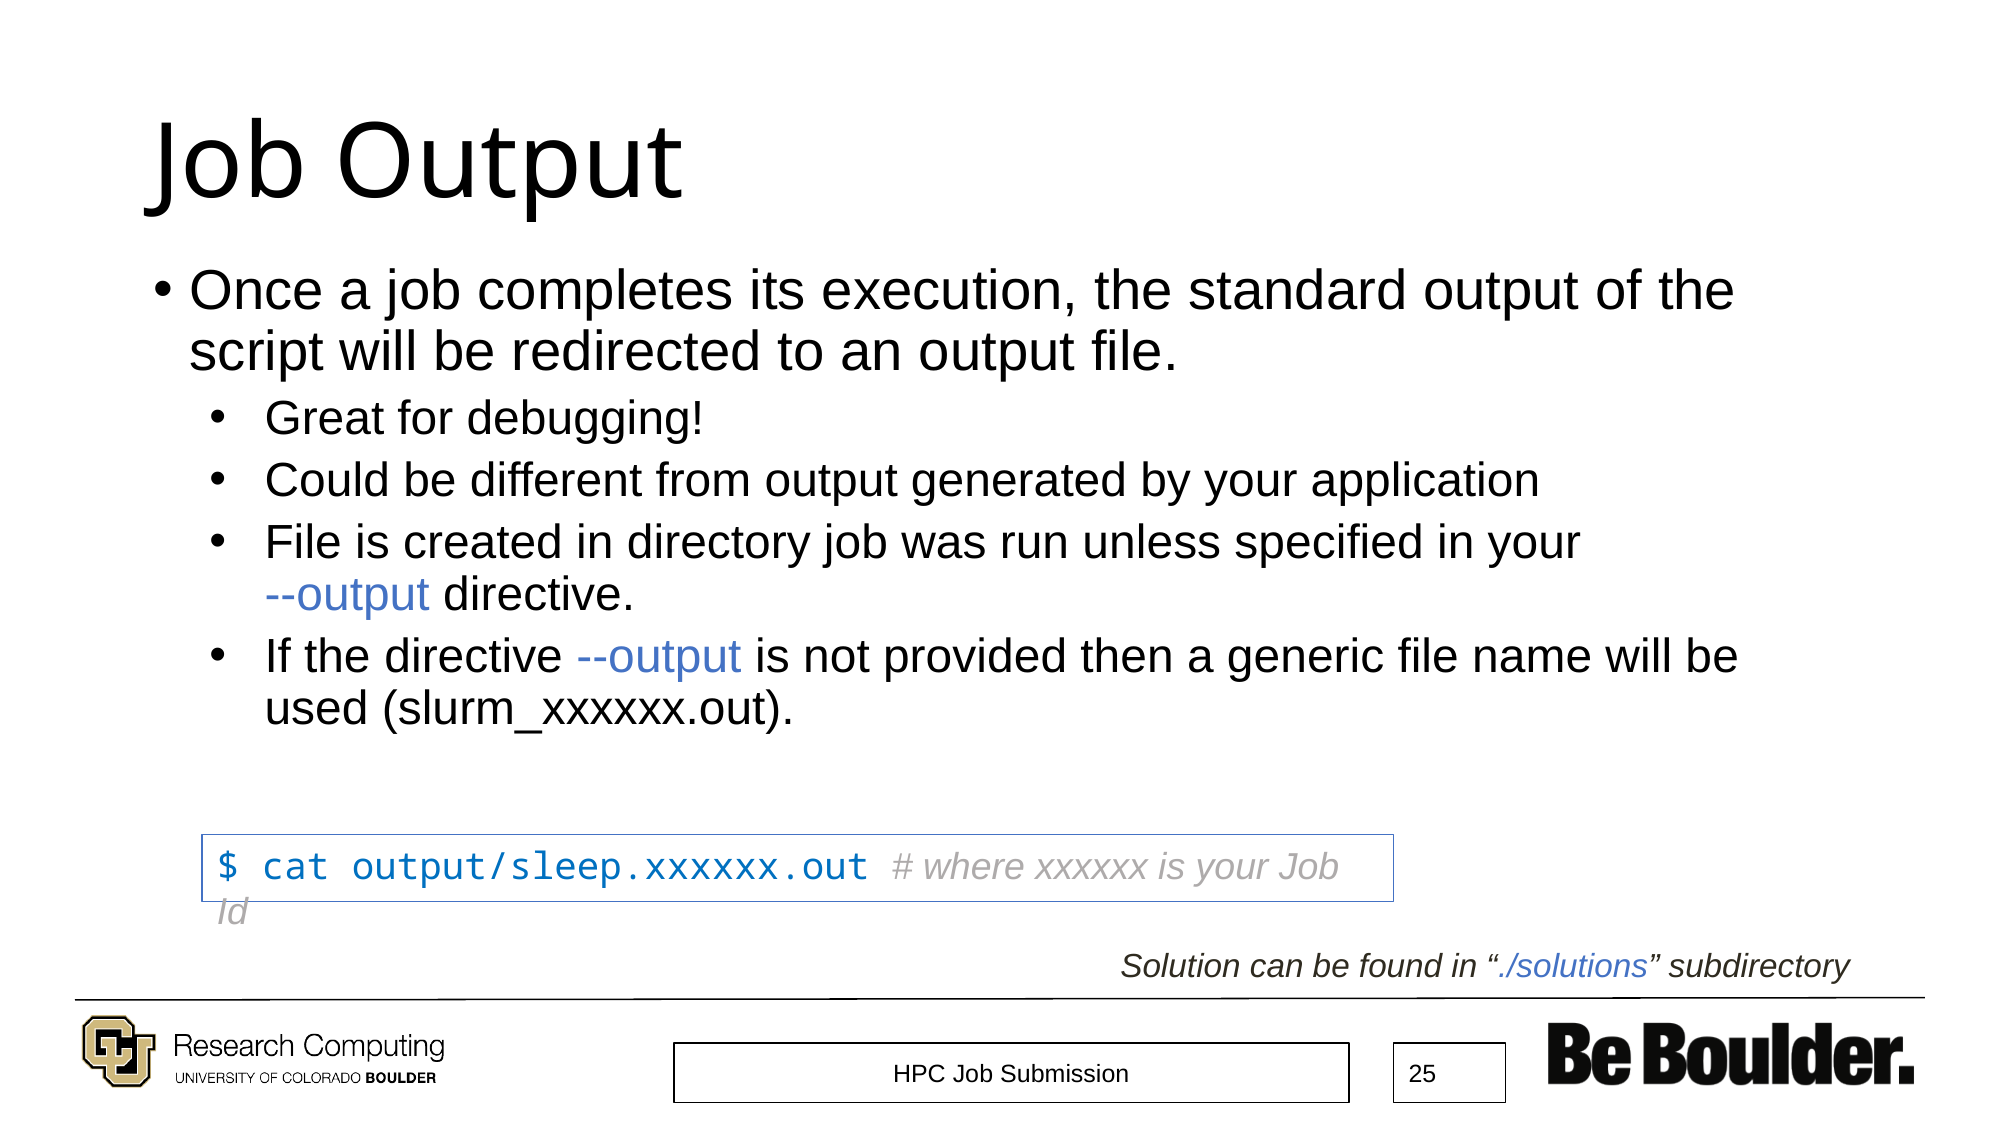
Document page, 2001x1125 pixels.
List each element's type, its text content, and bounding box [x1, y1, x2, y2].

picture [81, 1015, 444, 1088]
footer HPC Job Submission [673, 1042, 1350, 1103]
text_box Solution can be found in “./solutions” subdirectory [1105, 936, 1906, 1036]
text_box Once a job completes its execution, the standard output of the script will be redirected to an output file. Great for debugging! Could be different from output generated by your application File is created in directory job was run unless specified in your --output directive. If the directive --output is not provided then a generic file name will be used (slurm_xxxxxx.out). [137, 273, 1863, 937]
slide_number 25 [1393, 1042, 1506, 1103]
picture [1524, 1015, 1938, 1088]
text_box $ cat output/sleep.xxxxxx.out # where xxxxxx is your Job Id [201, 834, 1394, 902]
title Job Output [137, 55, 1863, 273]
